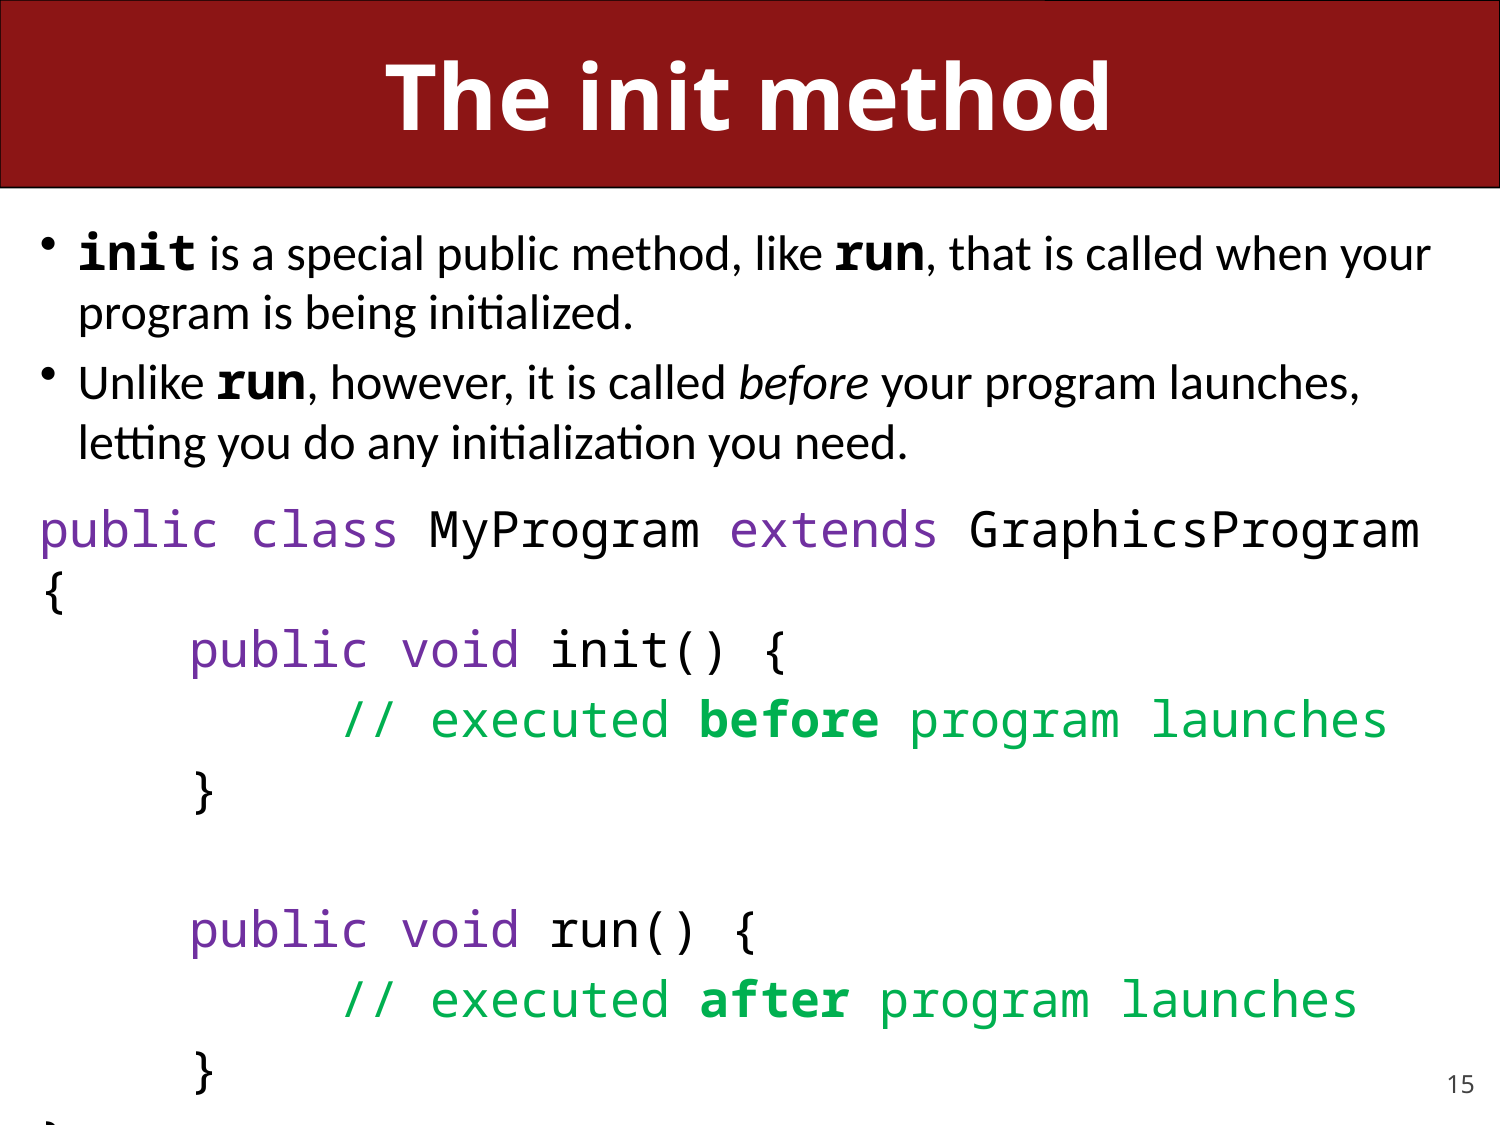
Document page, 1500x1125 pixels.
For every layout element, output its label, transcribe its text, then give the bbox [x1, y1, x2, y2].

title The init method [75, 0, 1425, 188]
list init is a special public method, like run, that is called when your program is being initialized. Unlike run, however, it is called before your program launches, letting you do any initialization you need. public class MyProgram extends GraphicsProgram { public void init() { // executed before program launches } public void run() { // executed after program launches } } [24, 212, 1475, 1063]
